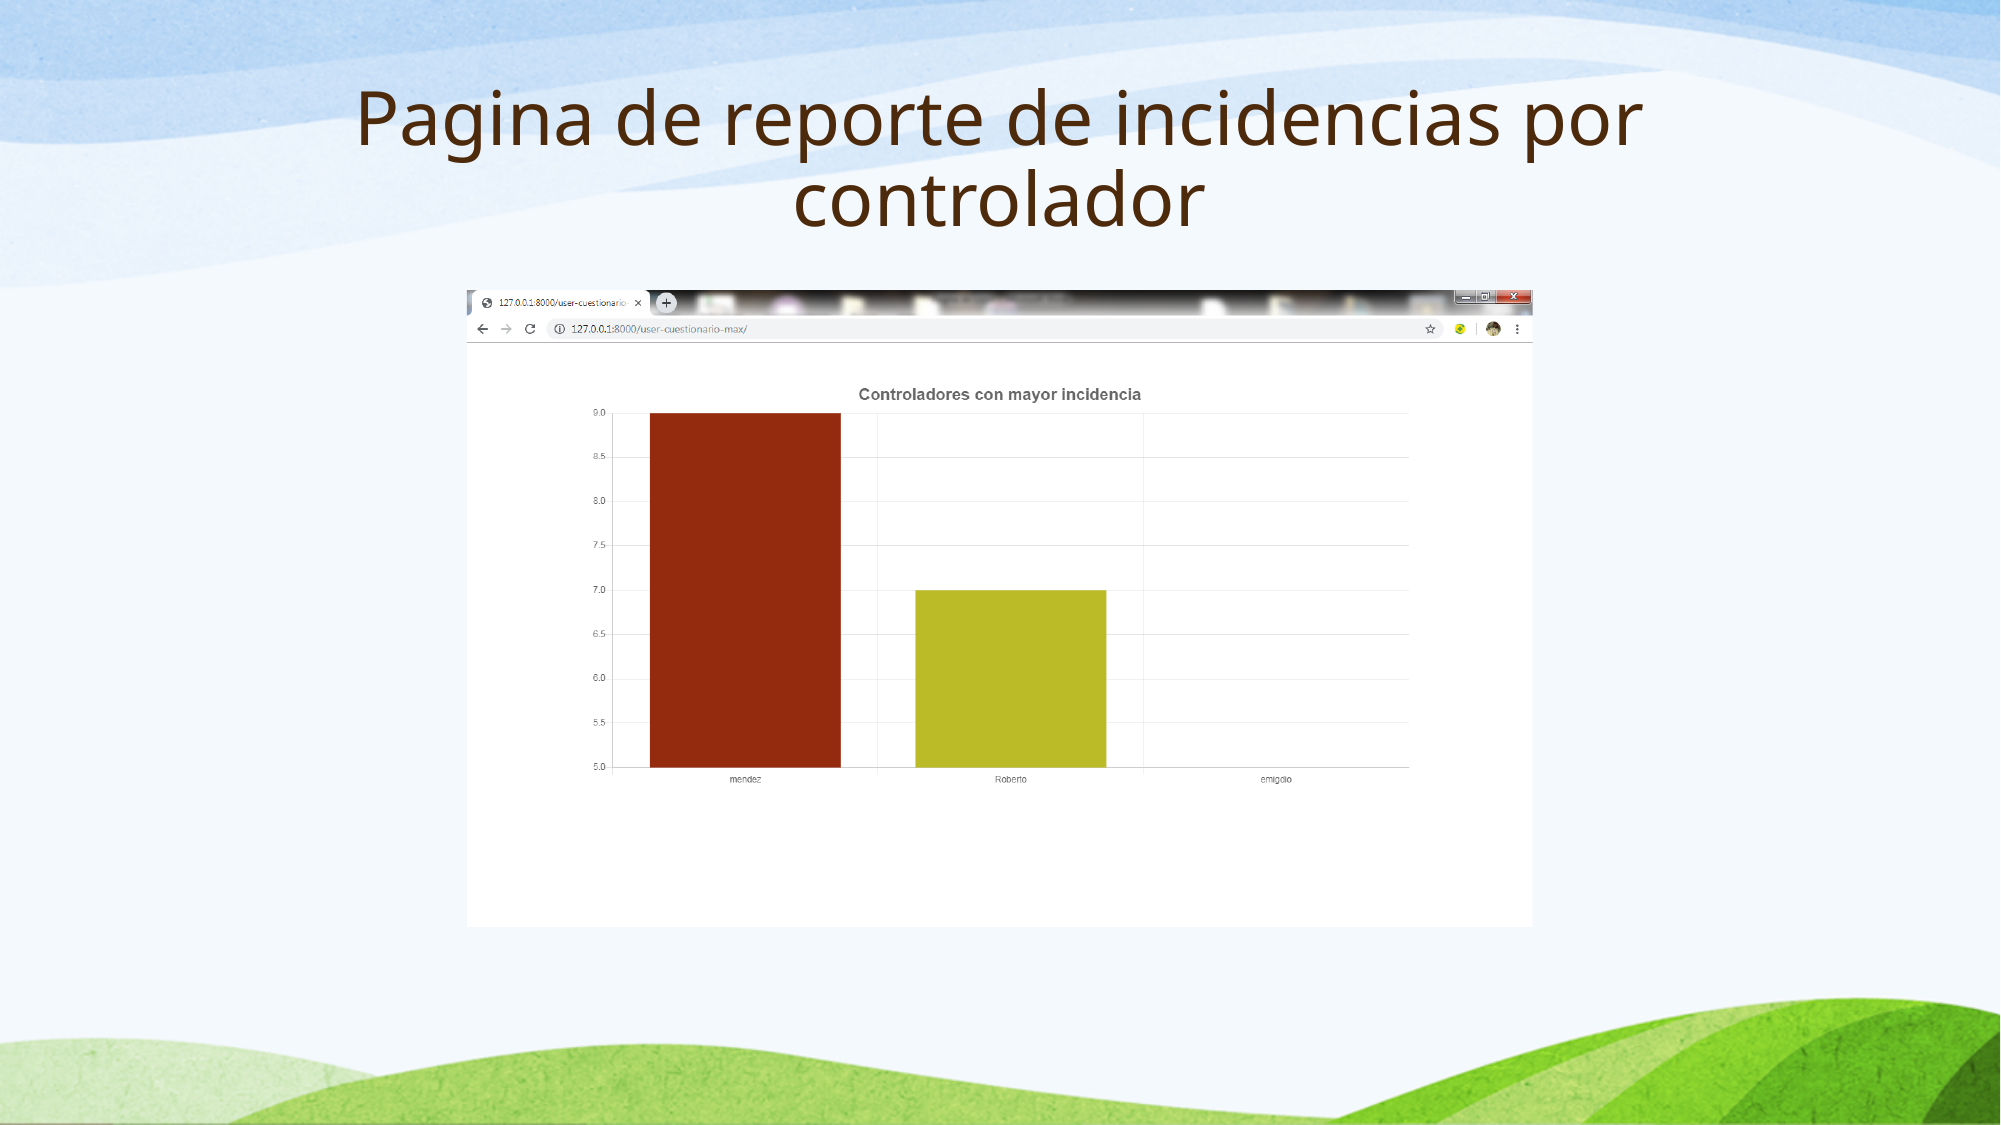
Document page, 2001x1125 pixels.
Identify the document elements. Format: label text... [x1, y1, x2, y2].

title Pagina de reporte de incidencias por controlador [174, 50, 1825, 250]
picture [0, 0, 2001, 1125]
